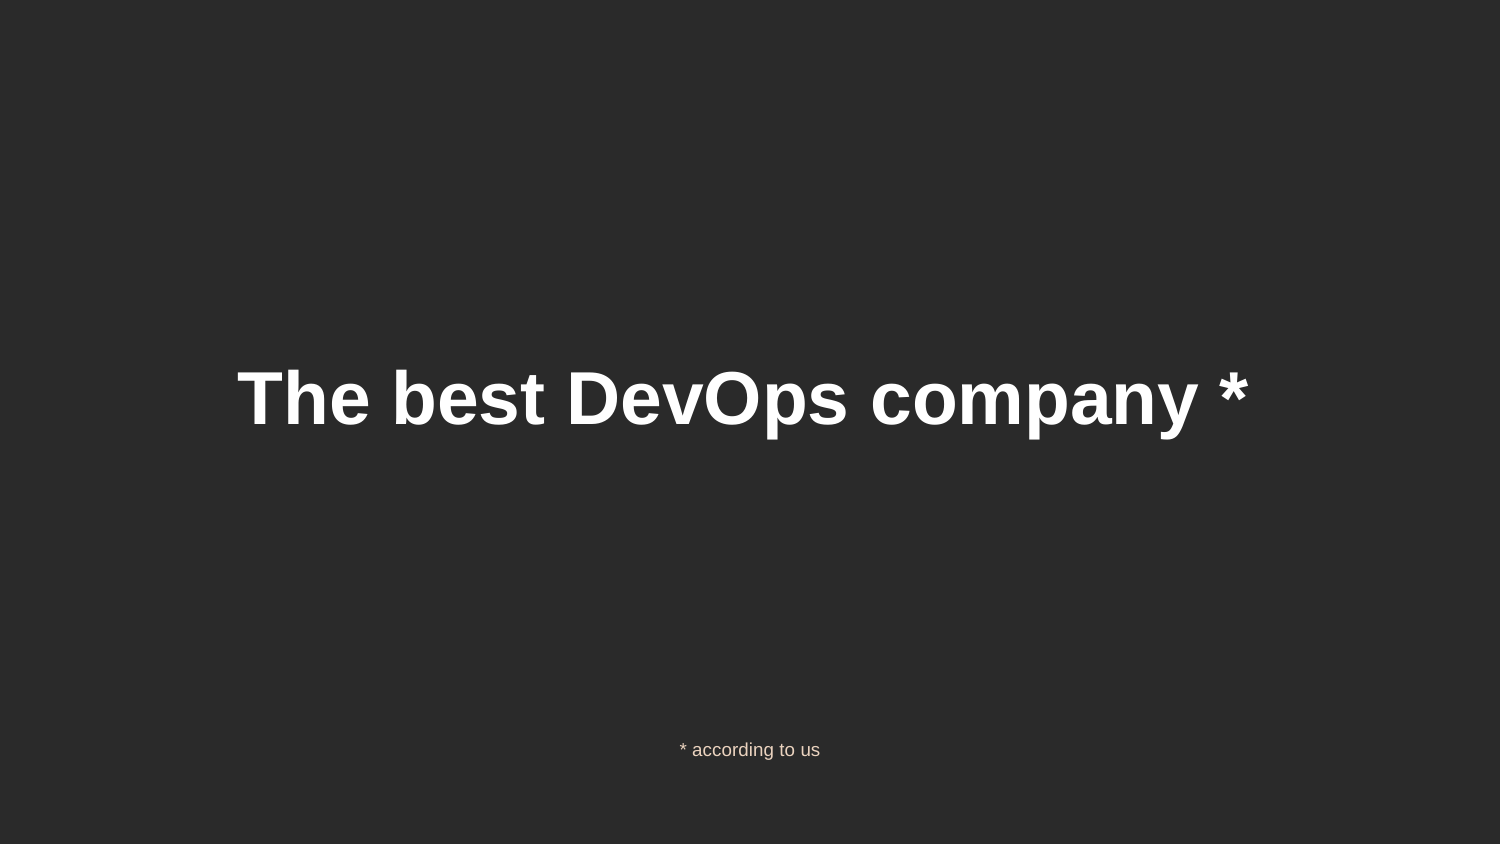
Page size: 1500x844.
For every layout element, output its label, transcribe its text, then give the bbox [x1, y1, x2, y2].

text_box * according to us [421, 733, 1079, 762]
text_box The best DevOps company * [234, 348, 1297, 442]
